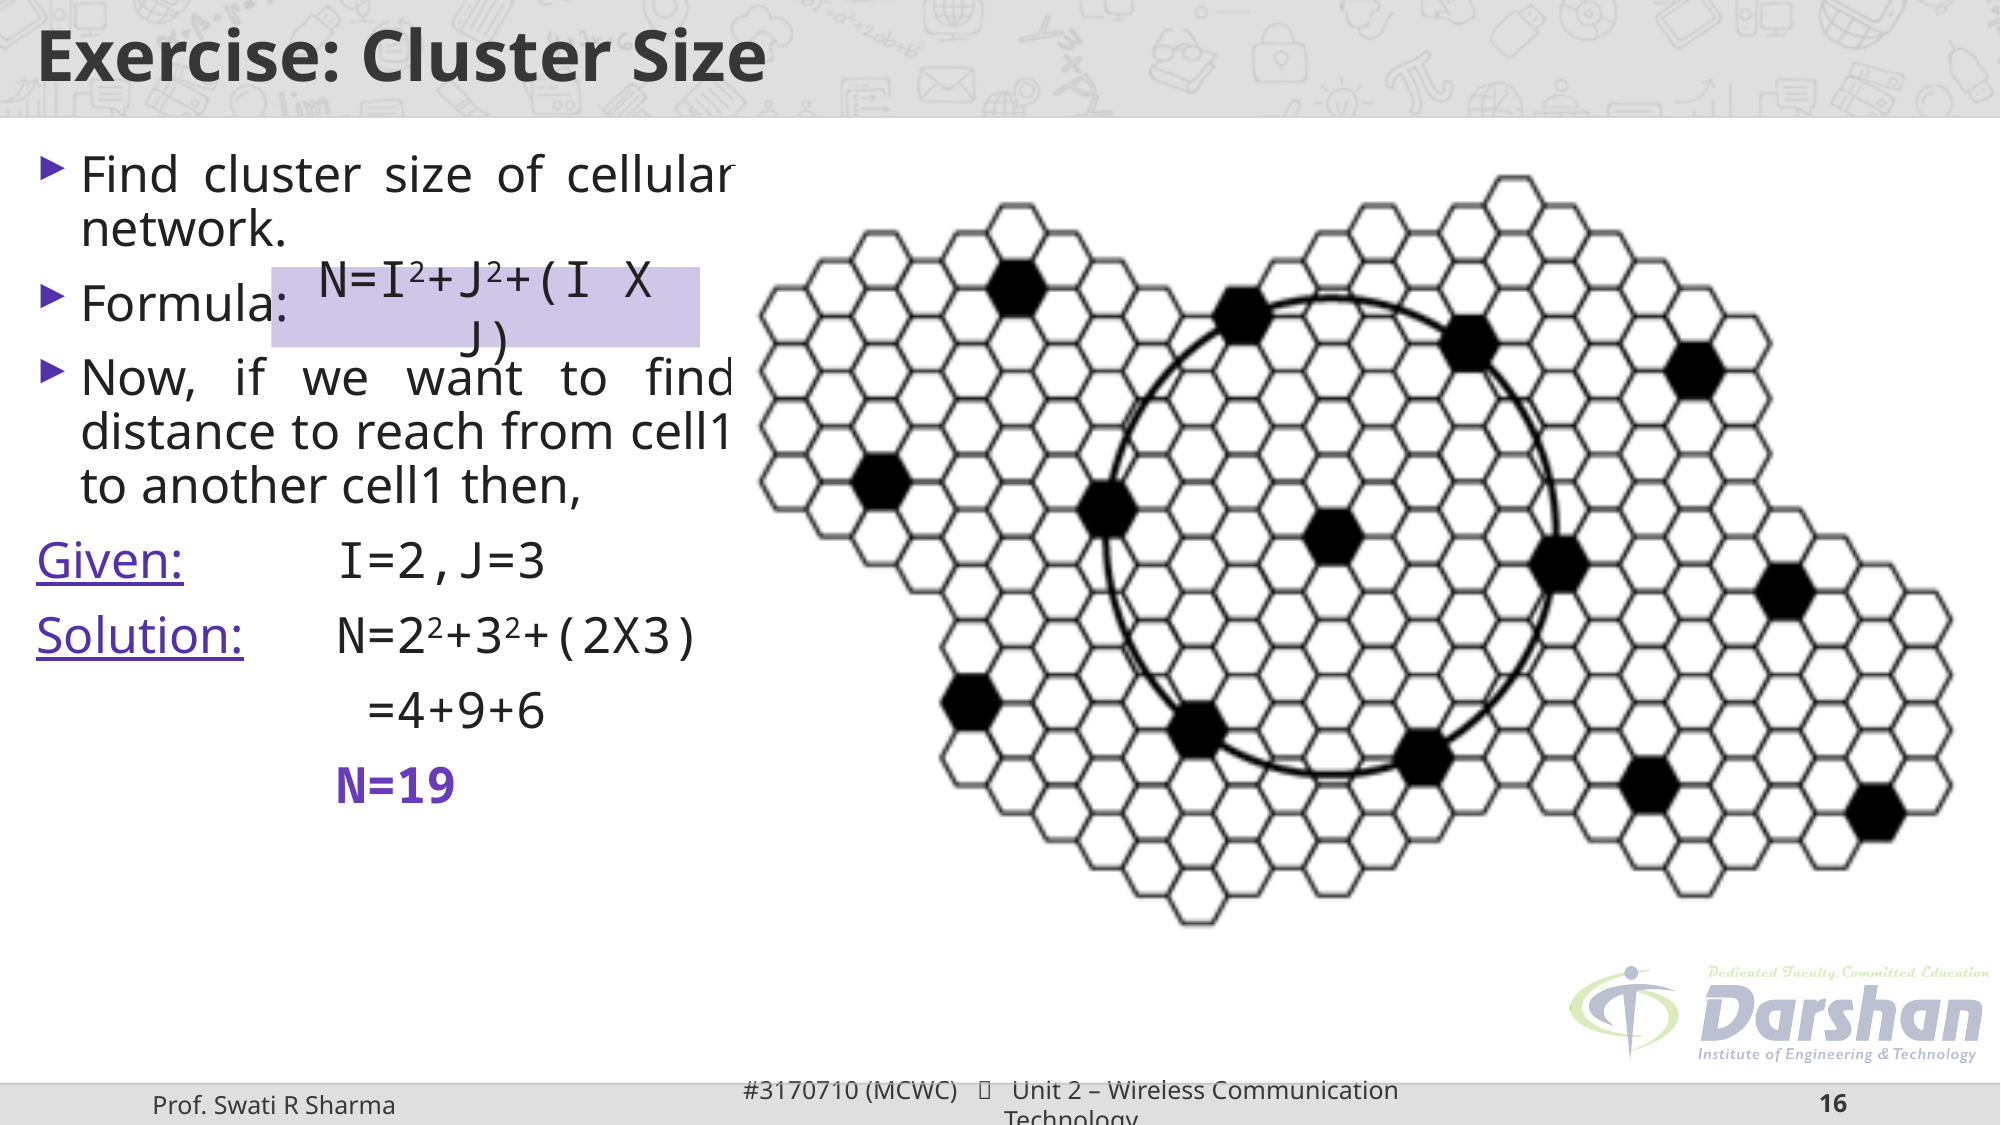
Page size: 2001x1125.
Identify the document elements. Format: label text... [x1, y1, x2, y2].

title Exercise: Cluster Size [0, 0, 2000, 117]
text_box N=I2+J2+(I X J) [270, 266, 701, 348]
list Find cluster size of cellular network. Formula: Now, if we want to find distance to reach from cell1 to another cell1 then, Given: I=2,J=3 Solution: N=22+32+(2X3) =4+9+6 N=19 [21, 141, 753, 1059]
picture [731, 166, 2000, 957]
